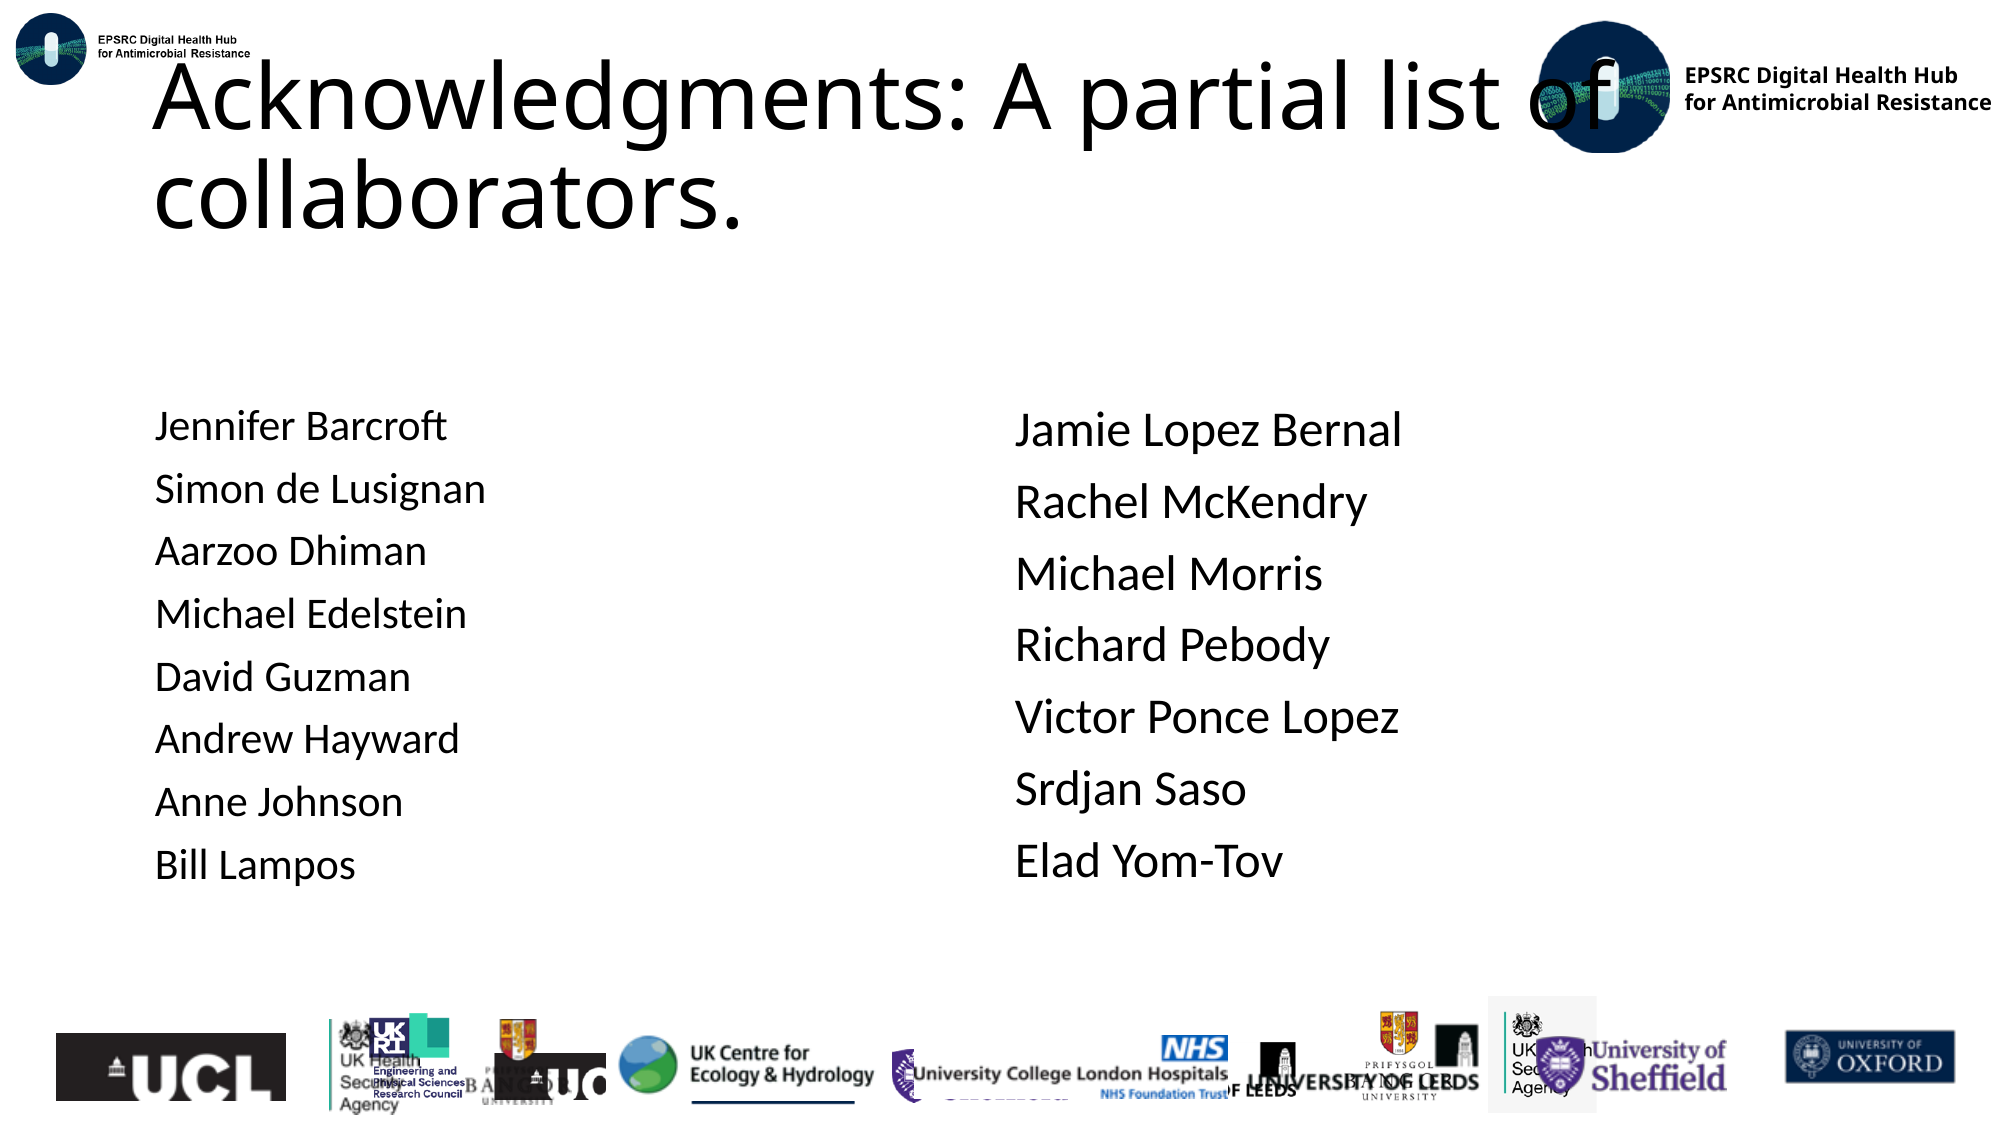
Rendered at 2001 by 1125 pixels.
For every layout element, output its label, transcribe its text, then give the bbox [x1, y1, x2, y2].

list Jamie Lopez Bernal Rachel McKendry Michael Morris Richard Pebody Victor Ponce Lopez Srdjan Saso Elad Yom-Tov [999, 395, 1850, 899]
list Jennifer Barcroft Simon de Lusignan Aarzoo Dhiman Michael Edelstein David Guzman Andrew Hayward Anne Johnson Bill Lampos [139, 395, 990, 899]
picture [1760, 983, 1981, 1125]
picture [56, 1033, 286, 1101]
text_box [1536, 19, 2000, 153]
picture [329, 981, 1727, 1125]
picture [15, 13, 352, 85]
title Acknowledgments: A partial list of collaborators. [137, 40, 1863, 259]
